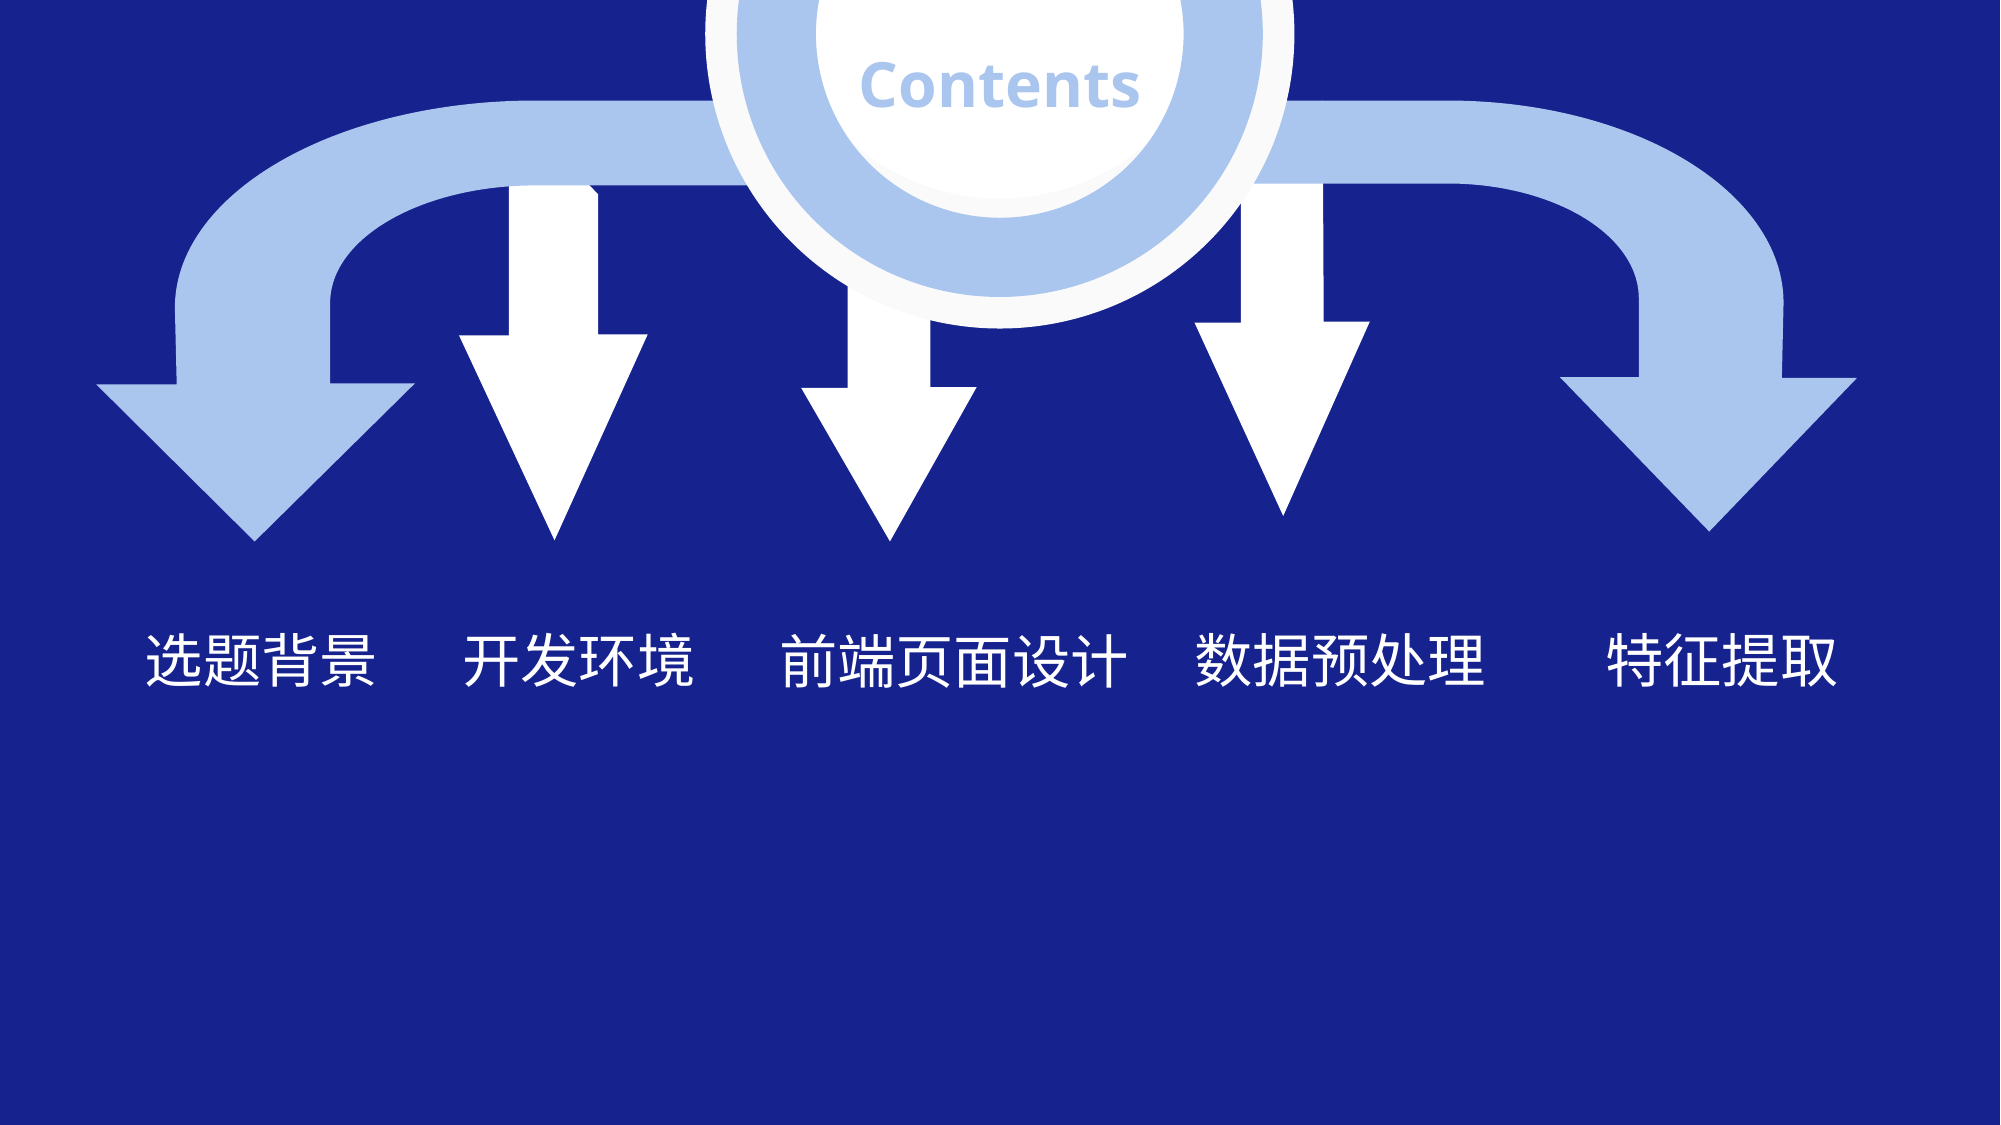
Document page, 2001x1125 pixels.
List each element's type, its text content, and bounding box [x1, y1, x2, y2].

text_box 特征提取 [1590, 625, 1977, 683]
text_box 选题背景 [130, 624, 517, 682]
text_box Contents [854, 41, 1146, 125]
text_box 数据预处理 [1179, 625, 1566, 683]
text_box [96, 100, 746, 542]
text_box [458, 186, 648, 541]
text_box 开发环境 [447, 624, 751, 681]
text_box [705, 0, 1295, 329]
text_box [1254, 100, 1857, 532]
text_box [801, 287, 977, 542]
text_box [776, 0, 1224, 258]
text_box [1194, 184, 1370, 516]
text_box 前端页面设计 [764, 625, 1212, 681]
